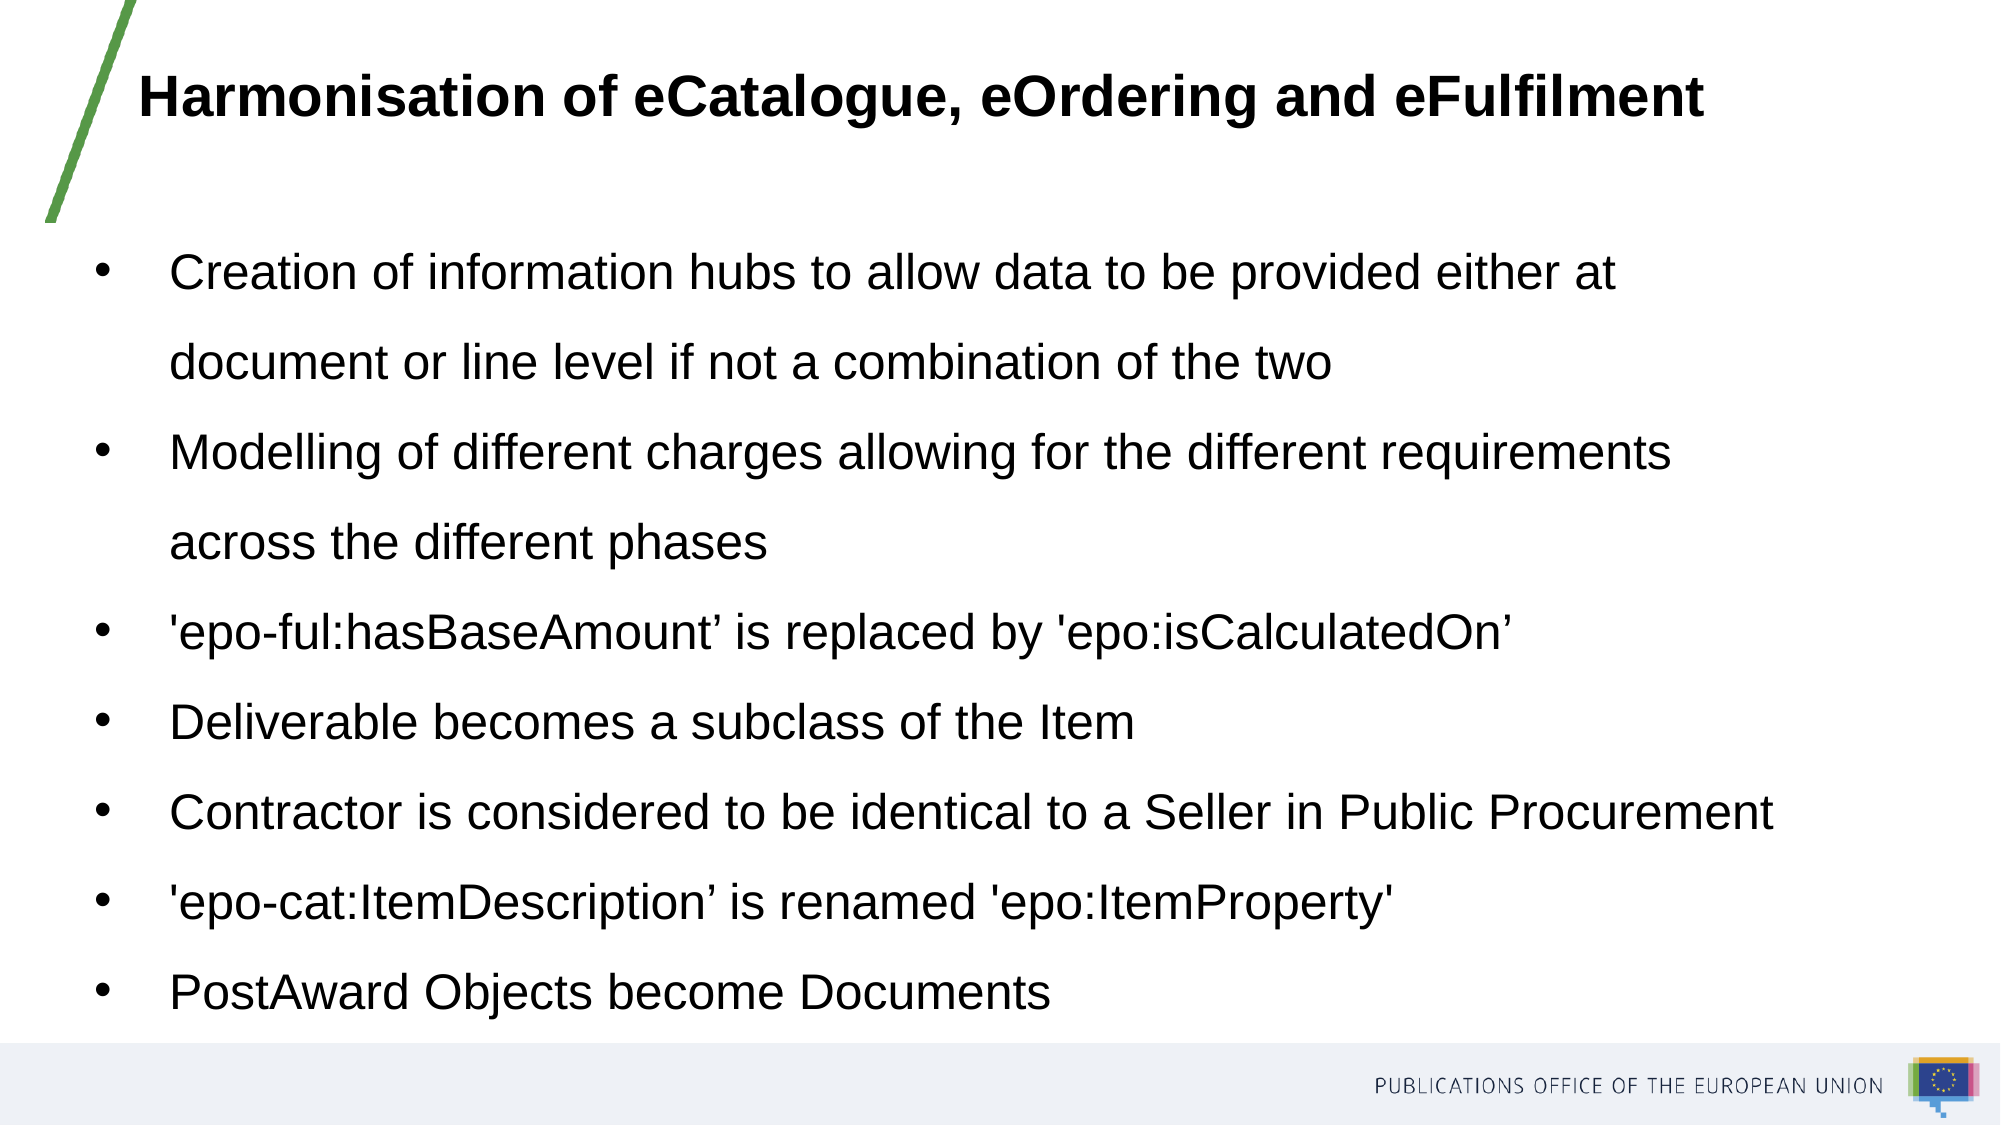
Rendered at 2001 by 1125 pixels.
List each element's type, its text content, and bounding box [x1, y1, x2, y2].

text_box Harmonisation of eCatalogue, eOrdering and eFulfilment [138, 31, 1861, 130]
picture [0, 0, 2001, 1125]
text_box Creation of information hubs to allow data to be provided either at document or line level if not a combination of the two Modelling of different charges allowing for the different requirements across the different phases​ 'epo-ful:hasBaseAmount’ is replaced by 'epo:isCalculatedOn’ Deliverable becomes a subclass of the Item​ Contractor is considered to be identical to a Seller in Public Procurement​ 'epo-cat:ItemDescription’ is renamed 'epo:ItemProperty​' PostAward Objects become Documents ​ [79, 202, 1910, 1028]
